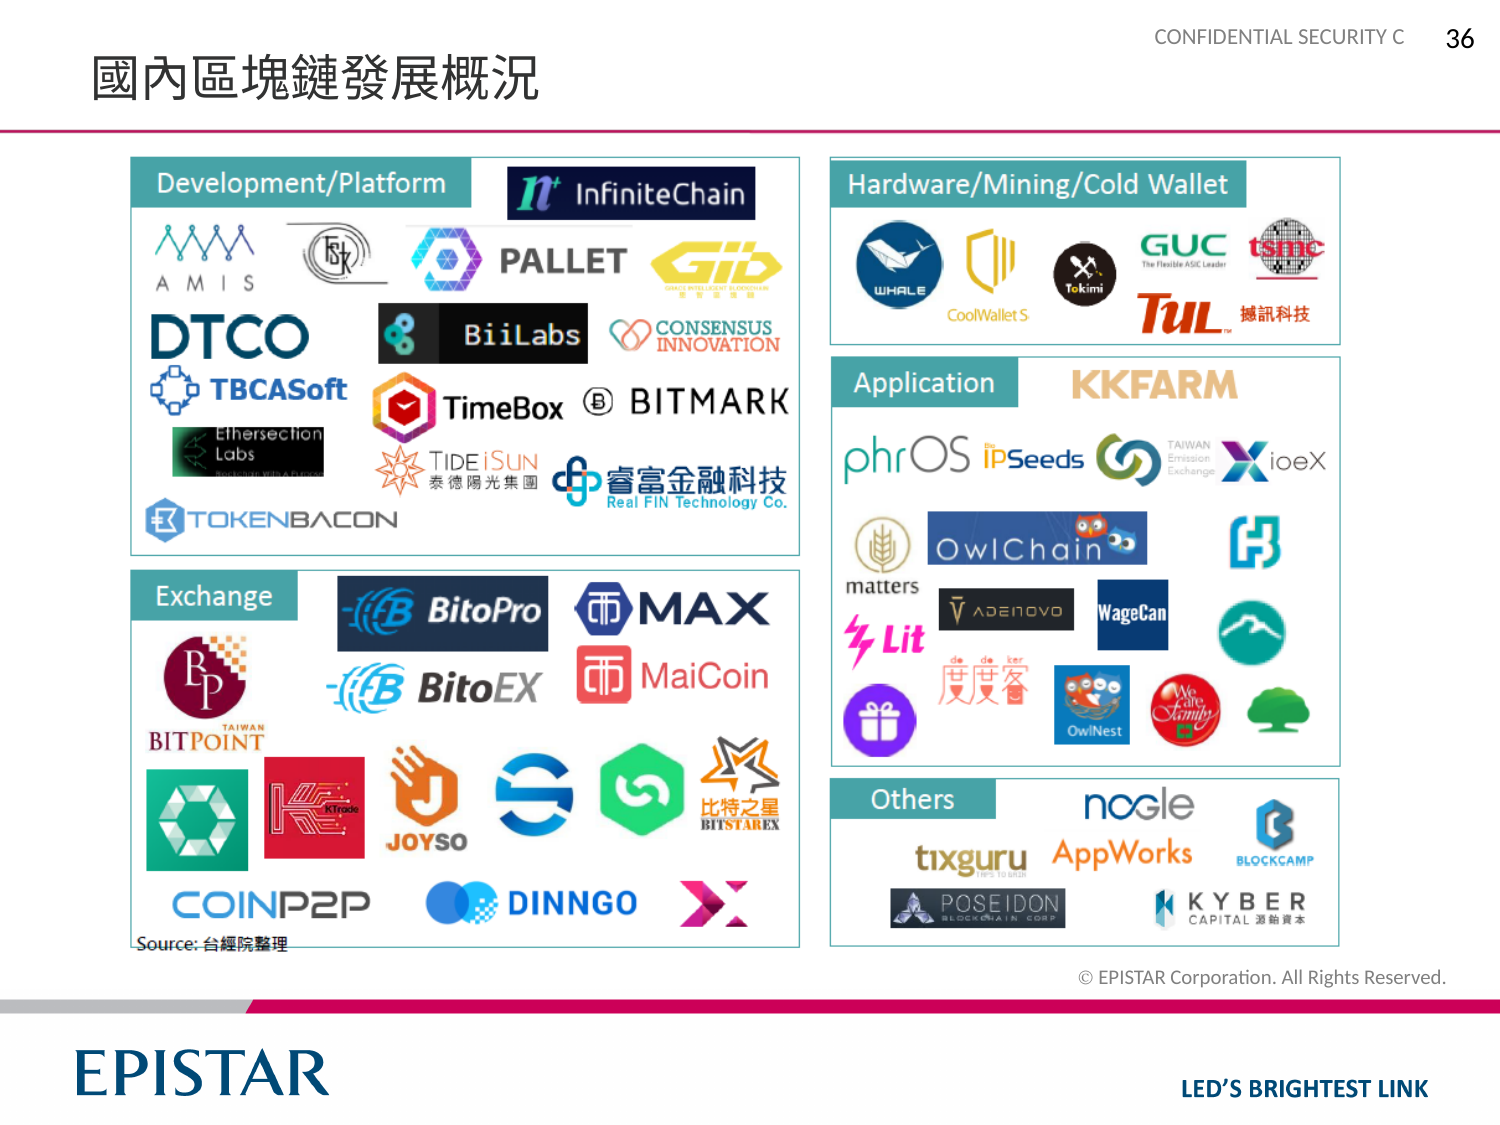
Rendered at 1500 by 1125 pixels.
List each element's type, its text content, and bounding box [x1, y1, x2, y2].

slide_number 36 [1139, 11, 1490, 91]
picture [0, 989, 1500, 1125]
picture [0, 127, 1500, 953]
title 國內區塊鏈發展概況 [74, 44, 1426, 108]
